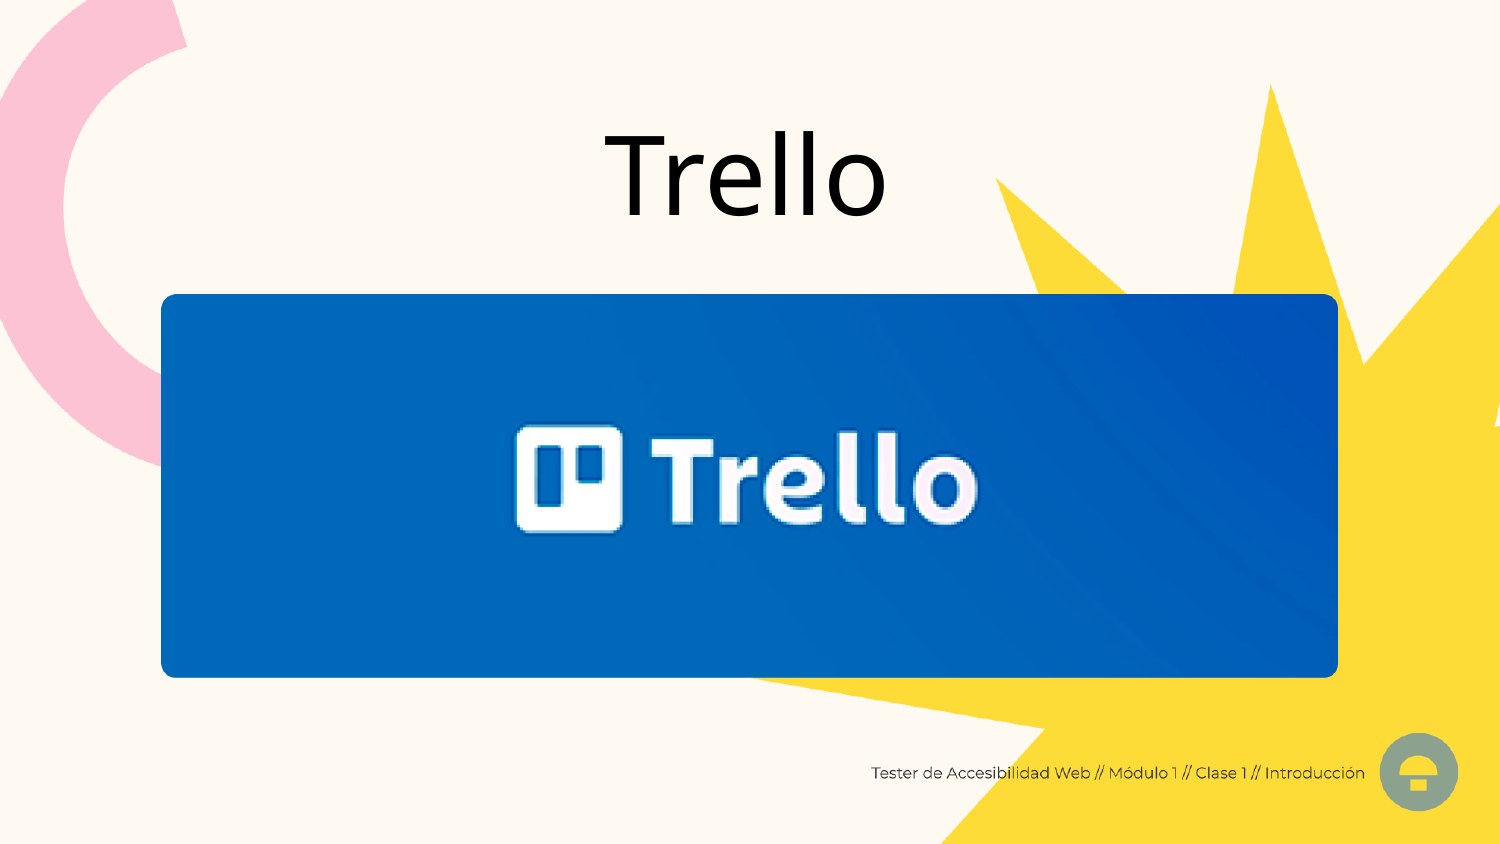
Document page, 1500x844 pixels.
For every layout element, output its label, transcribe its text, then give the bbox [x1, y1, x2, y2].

picture [0, 0, 1500, 844]
text_box Trello [34, 89, 1461, 253]
